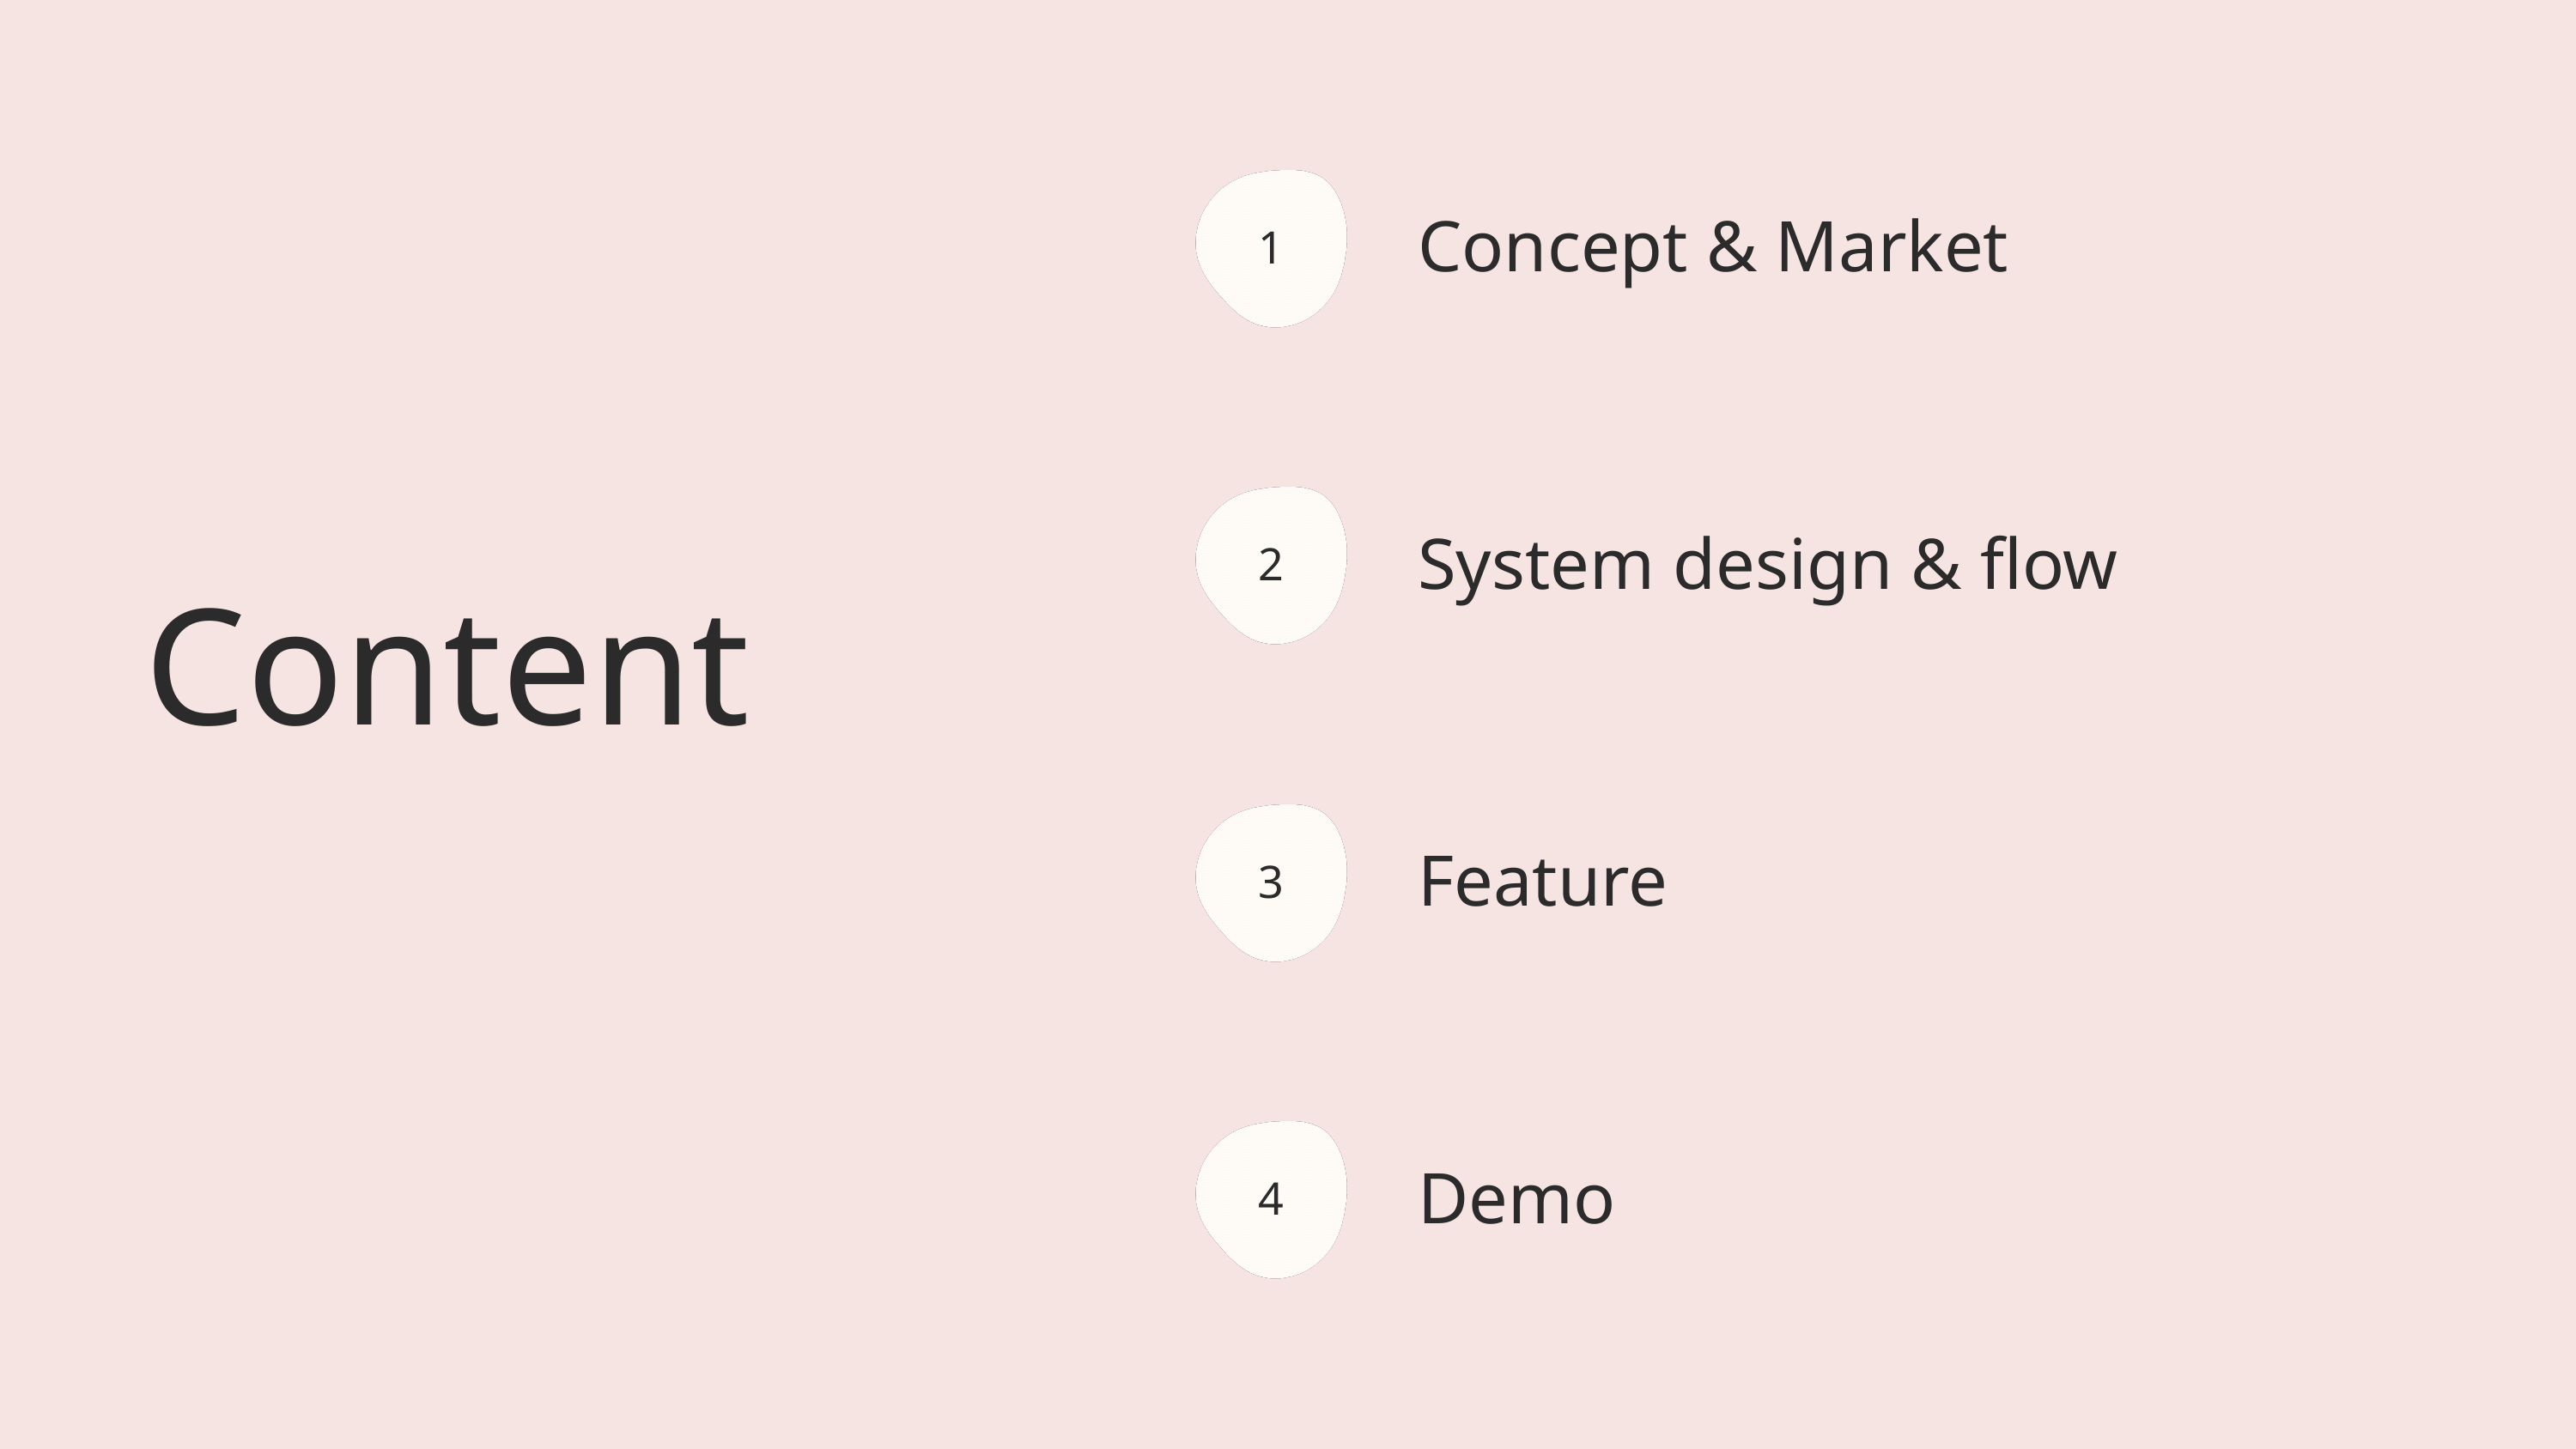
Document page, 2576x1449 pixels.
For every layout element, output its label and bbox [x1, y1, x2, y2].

text_box [1193, 486, 2458, 646]
text_box [144, 591, 1101, 883]
text_box [1193, 1120, 2458, 1280]
text_box [1193, 168, 2458, 329]
text_box [1193, 803, 2458, 963]
